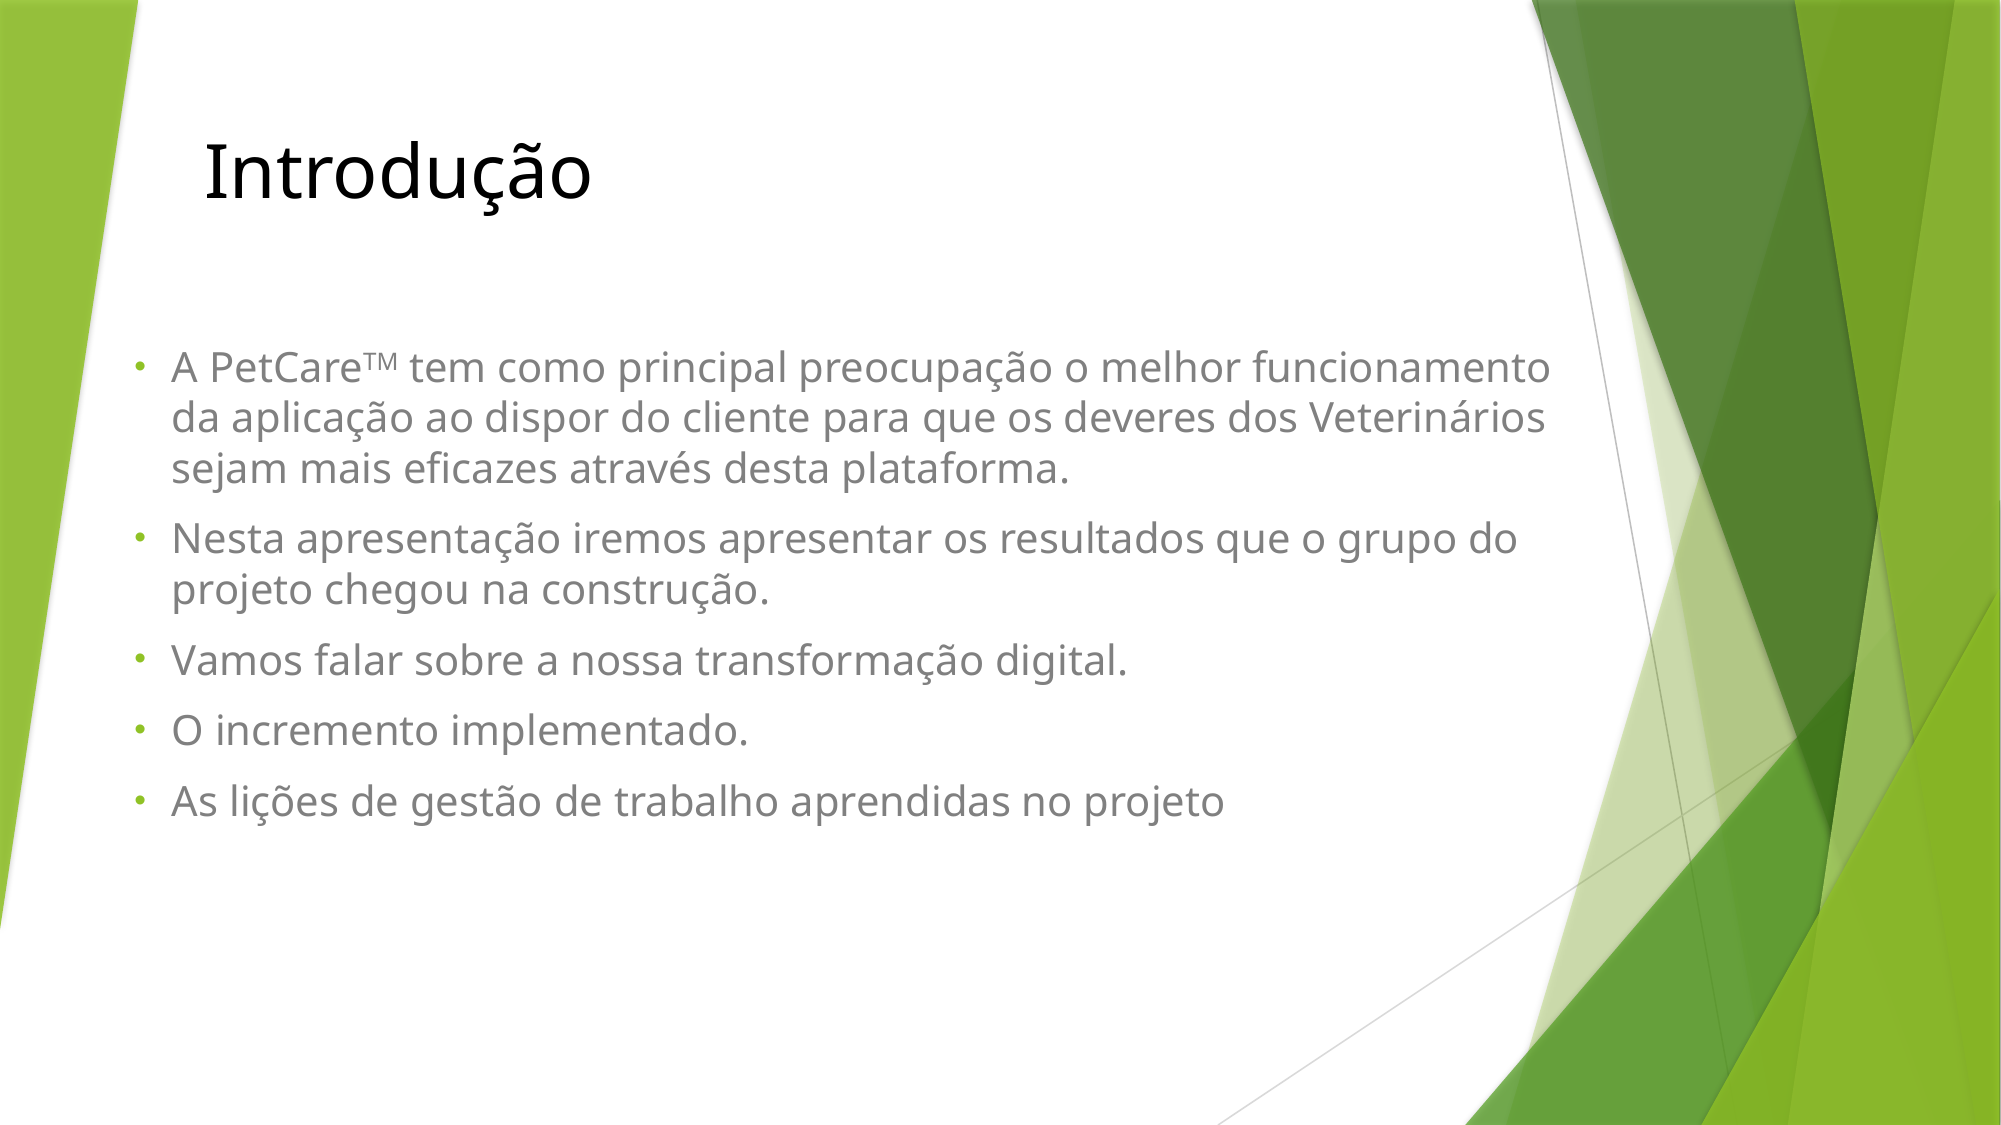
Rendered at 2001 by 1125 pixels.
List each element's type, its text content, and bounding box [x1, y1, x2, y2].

title Introdução [189, 54, 1115, 282]
subtitle A PetCareTM tem como principal preocupação o melhor funcionamento da aplicação ao dispor do cliente para que os deveres dos Veterinários sejam mais eficazes através desta plataforma. Nesta apresentação iremos apresentar os resultados que o grupo do projeto chegou na construção. Vamos falar sobre a nossa transformação digital. O incremento implementado. As lições de gestão de trabalho aprendidas no projeto [109, 333, 1599, 1008]
